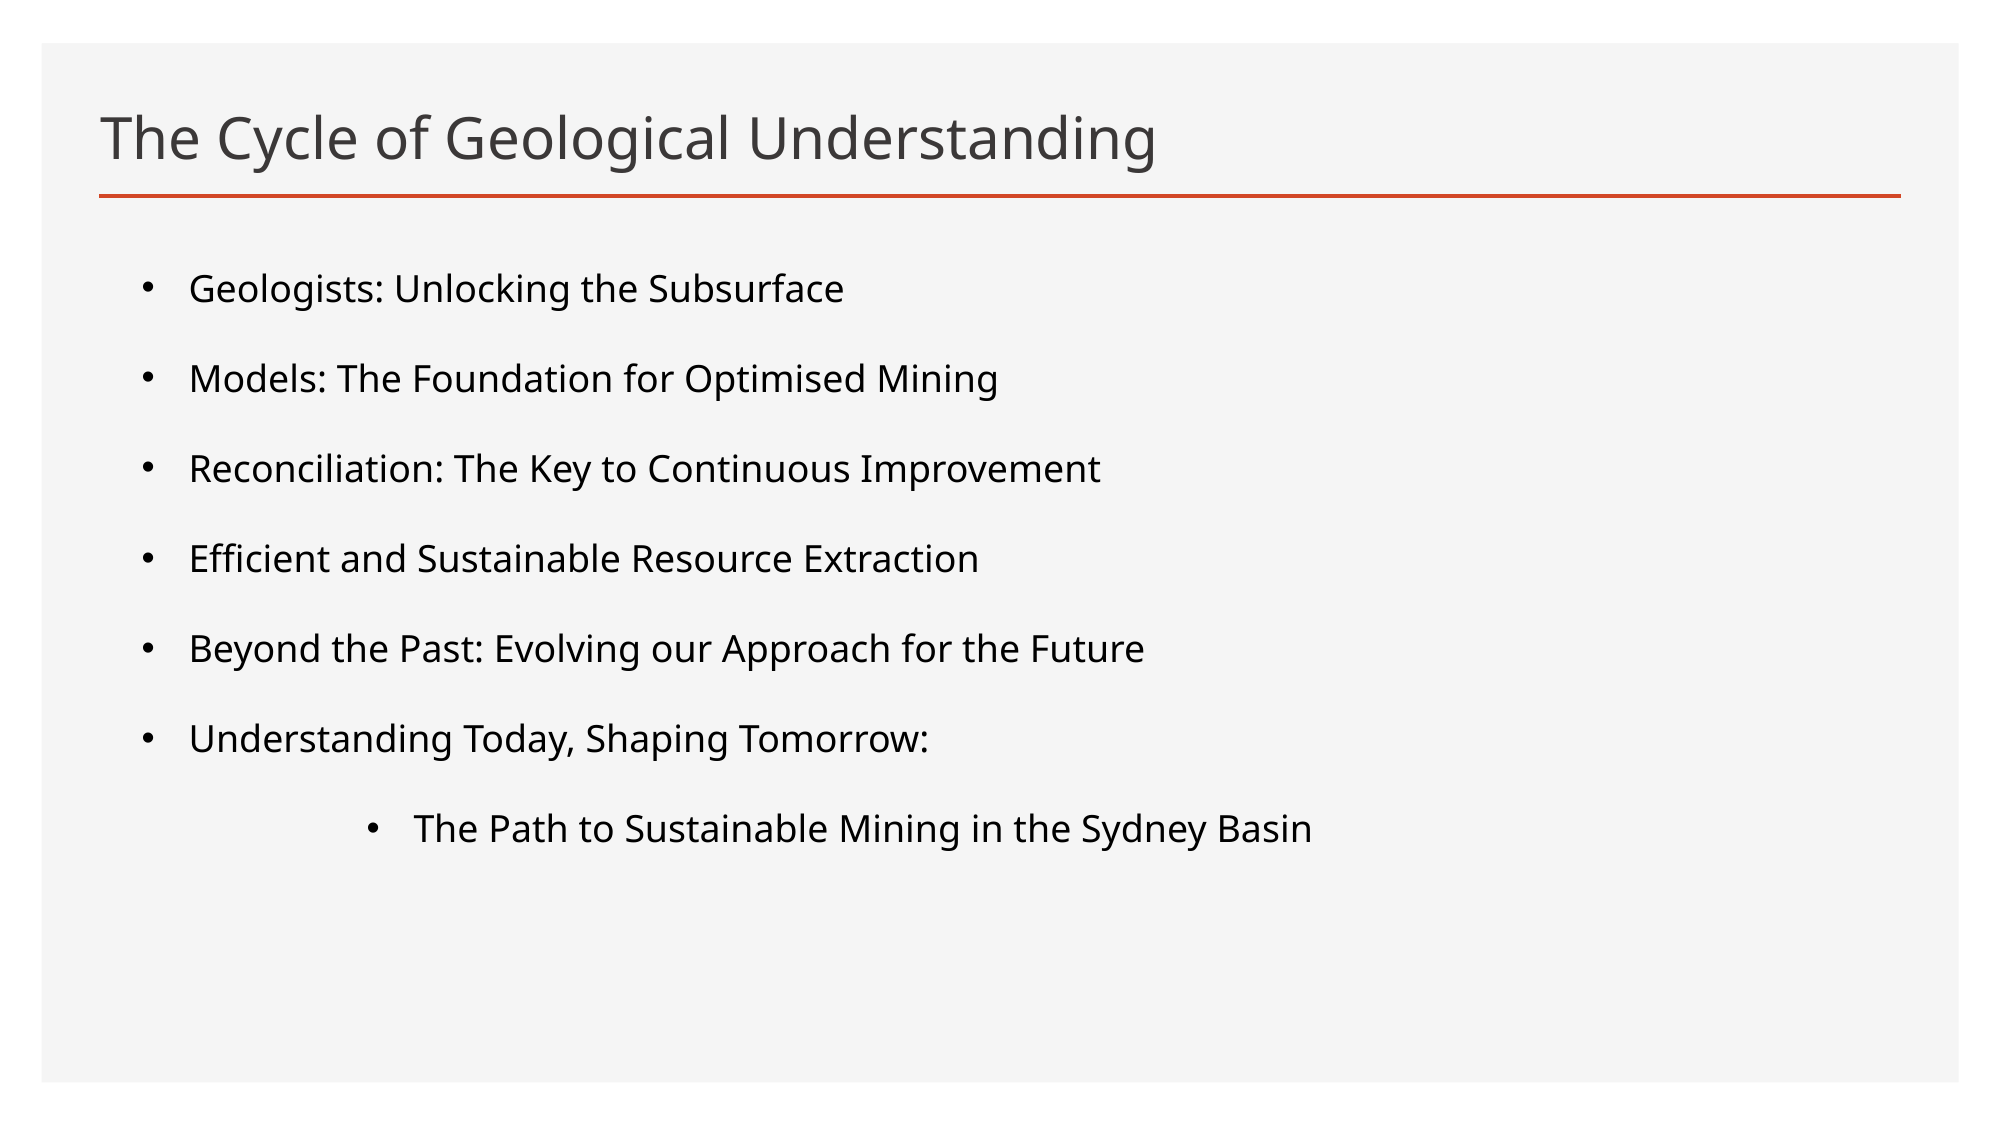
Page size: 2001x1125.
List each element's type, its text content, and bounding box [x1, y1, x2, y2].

title The Cycle of Geological Understanding [85, 73, 1214, 179]
text_box Geologists: Unlocking the Subsurface Models: The Foundation for Optimised Mining Reconciliation: The Key to Continuous Improvement Efficient and Sustainable Resource Extraction Beyond the Past: Evolving our Approach for the Future Understanding Today, Shaping Tomorrow: The Path to Sustainable Mining in the Sydney Basin [126, 257, 1873, 857]
